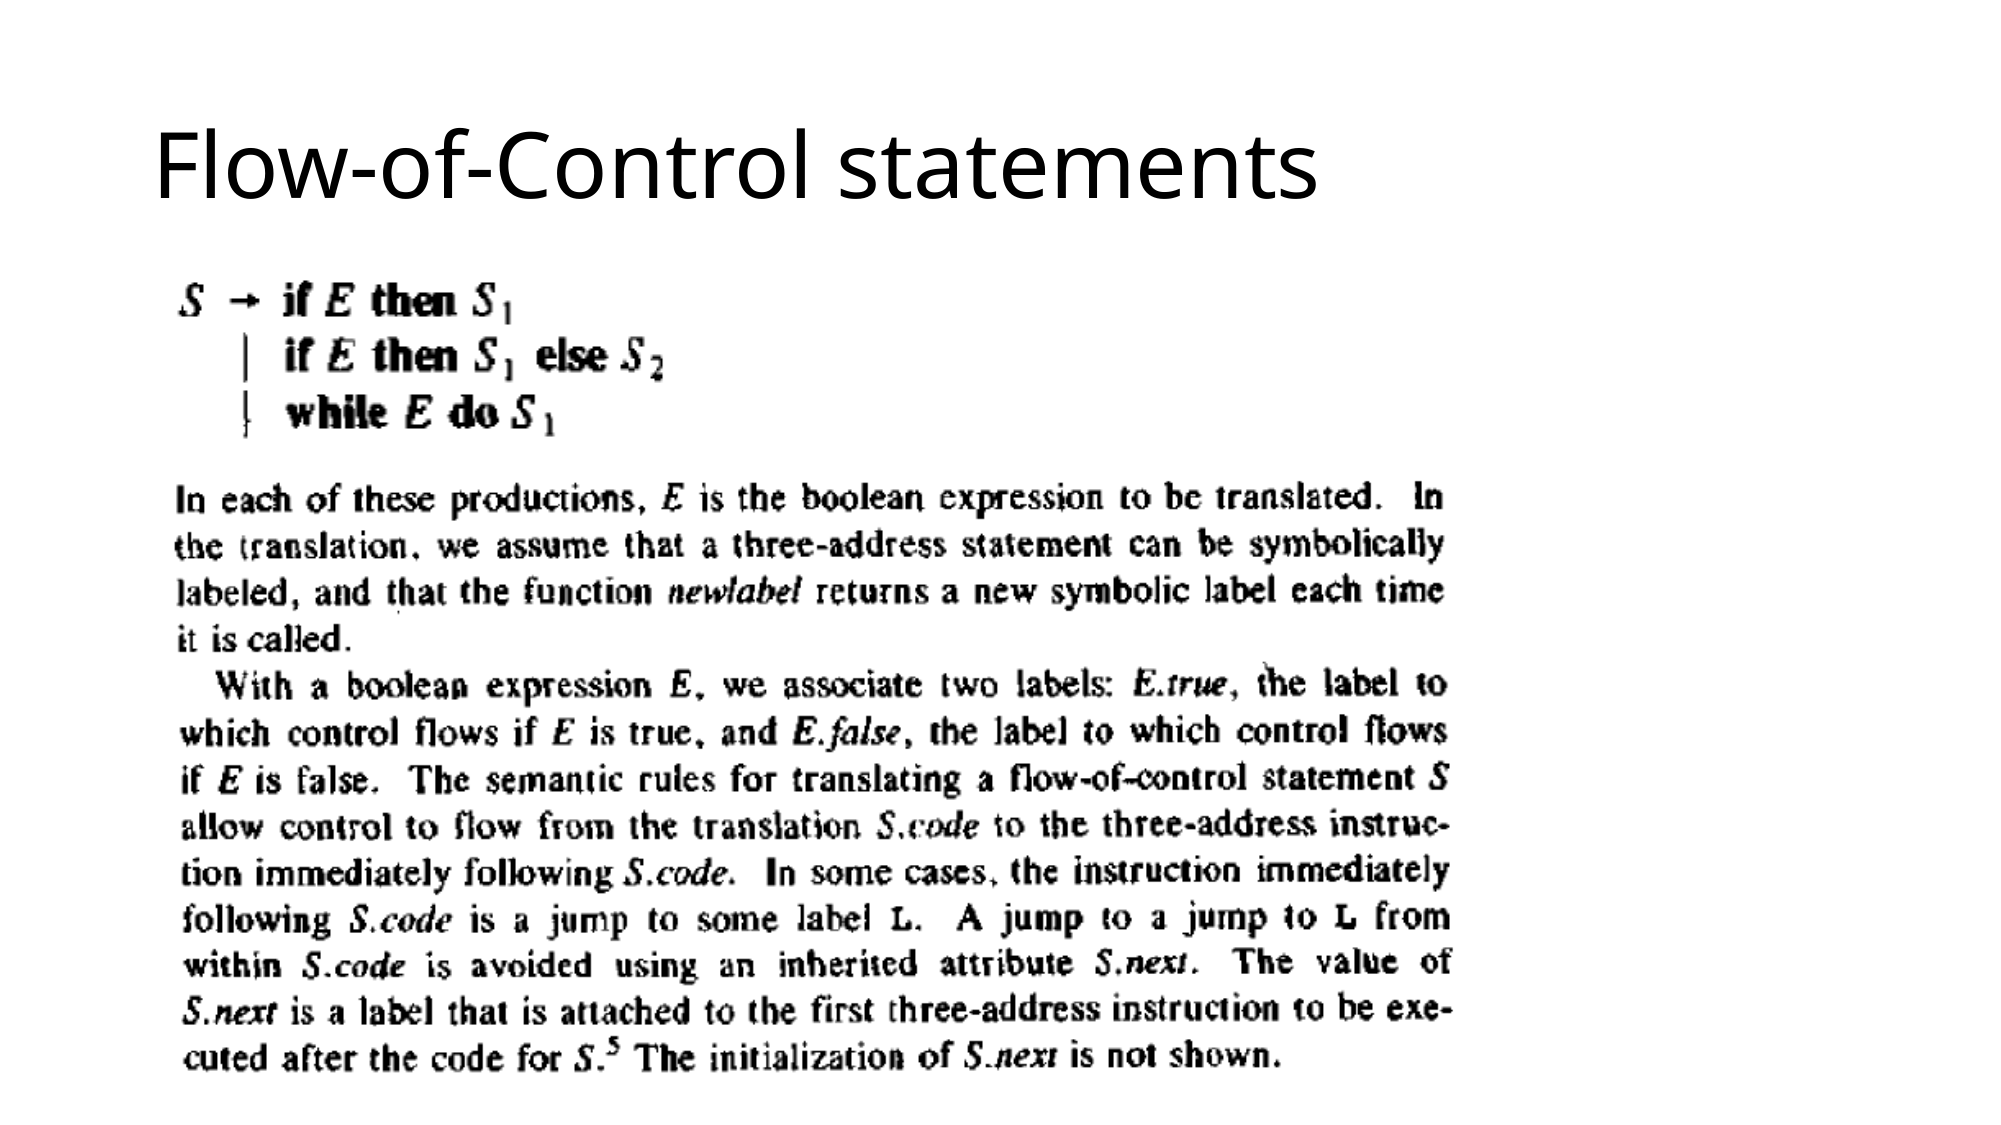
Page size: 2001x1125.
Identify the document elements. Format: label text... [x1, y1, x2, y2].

picture [162, 253, 1476, 1084]
title Flow-of-Control statements [137, 59, 1863, 278]
